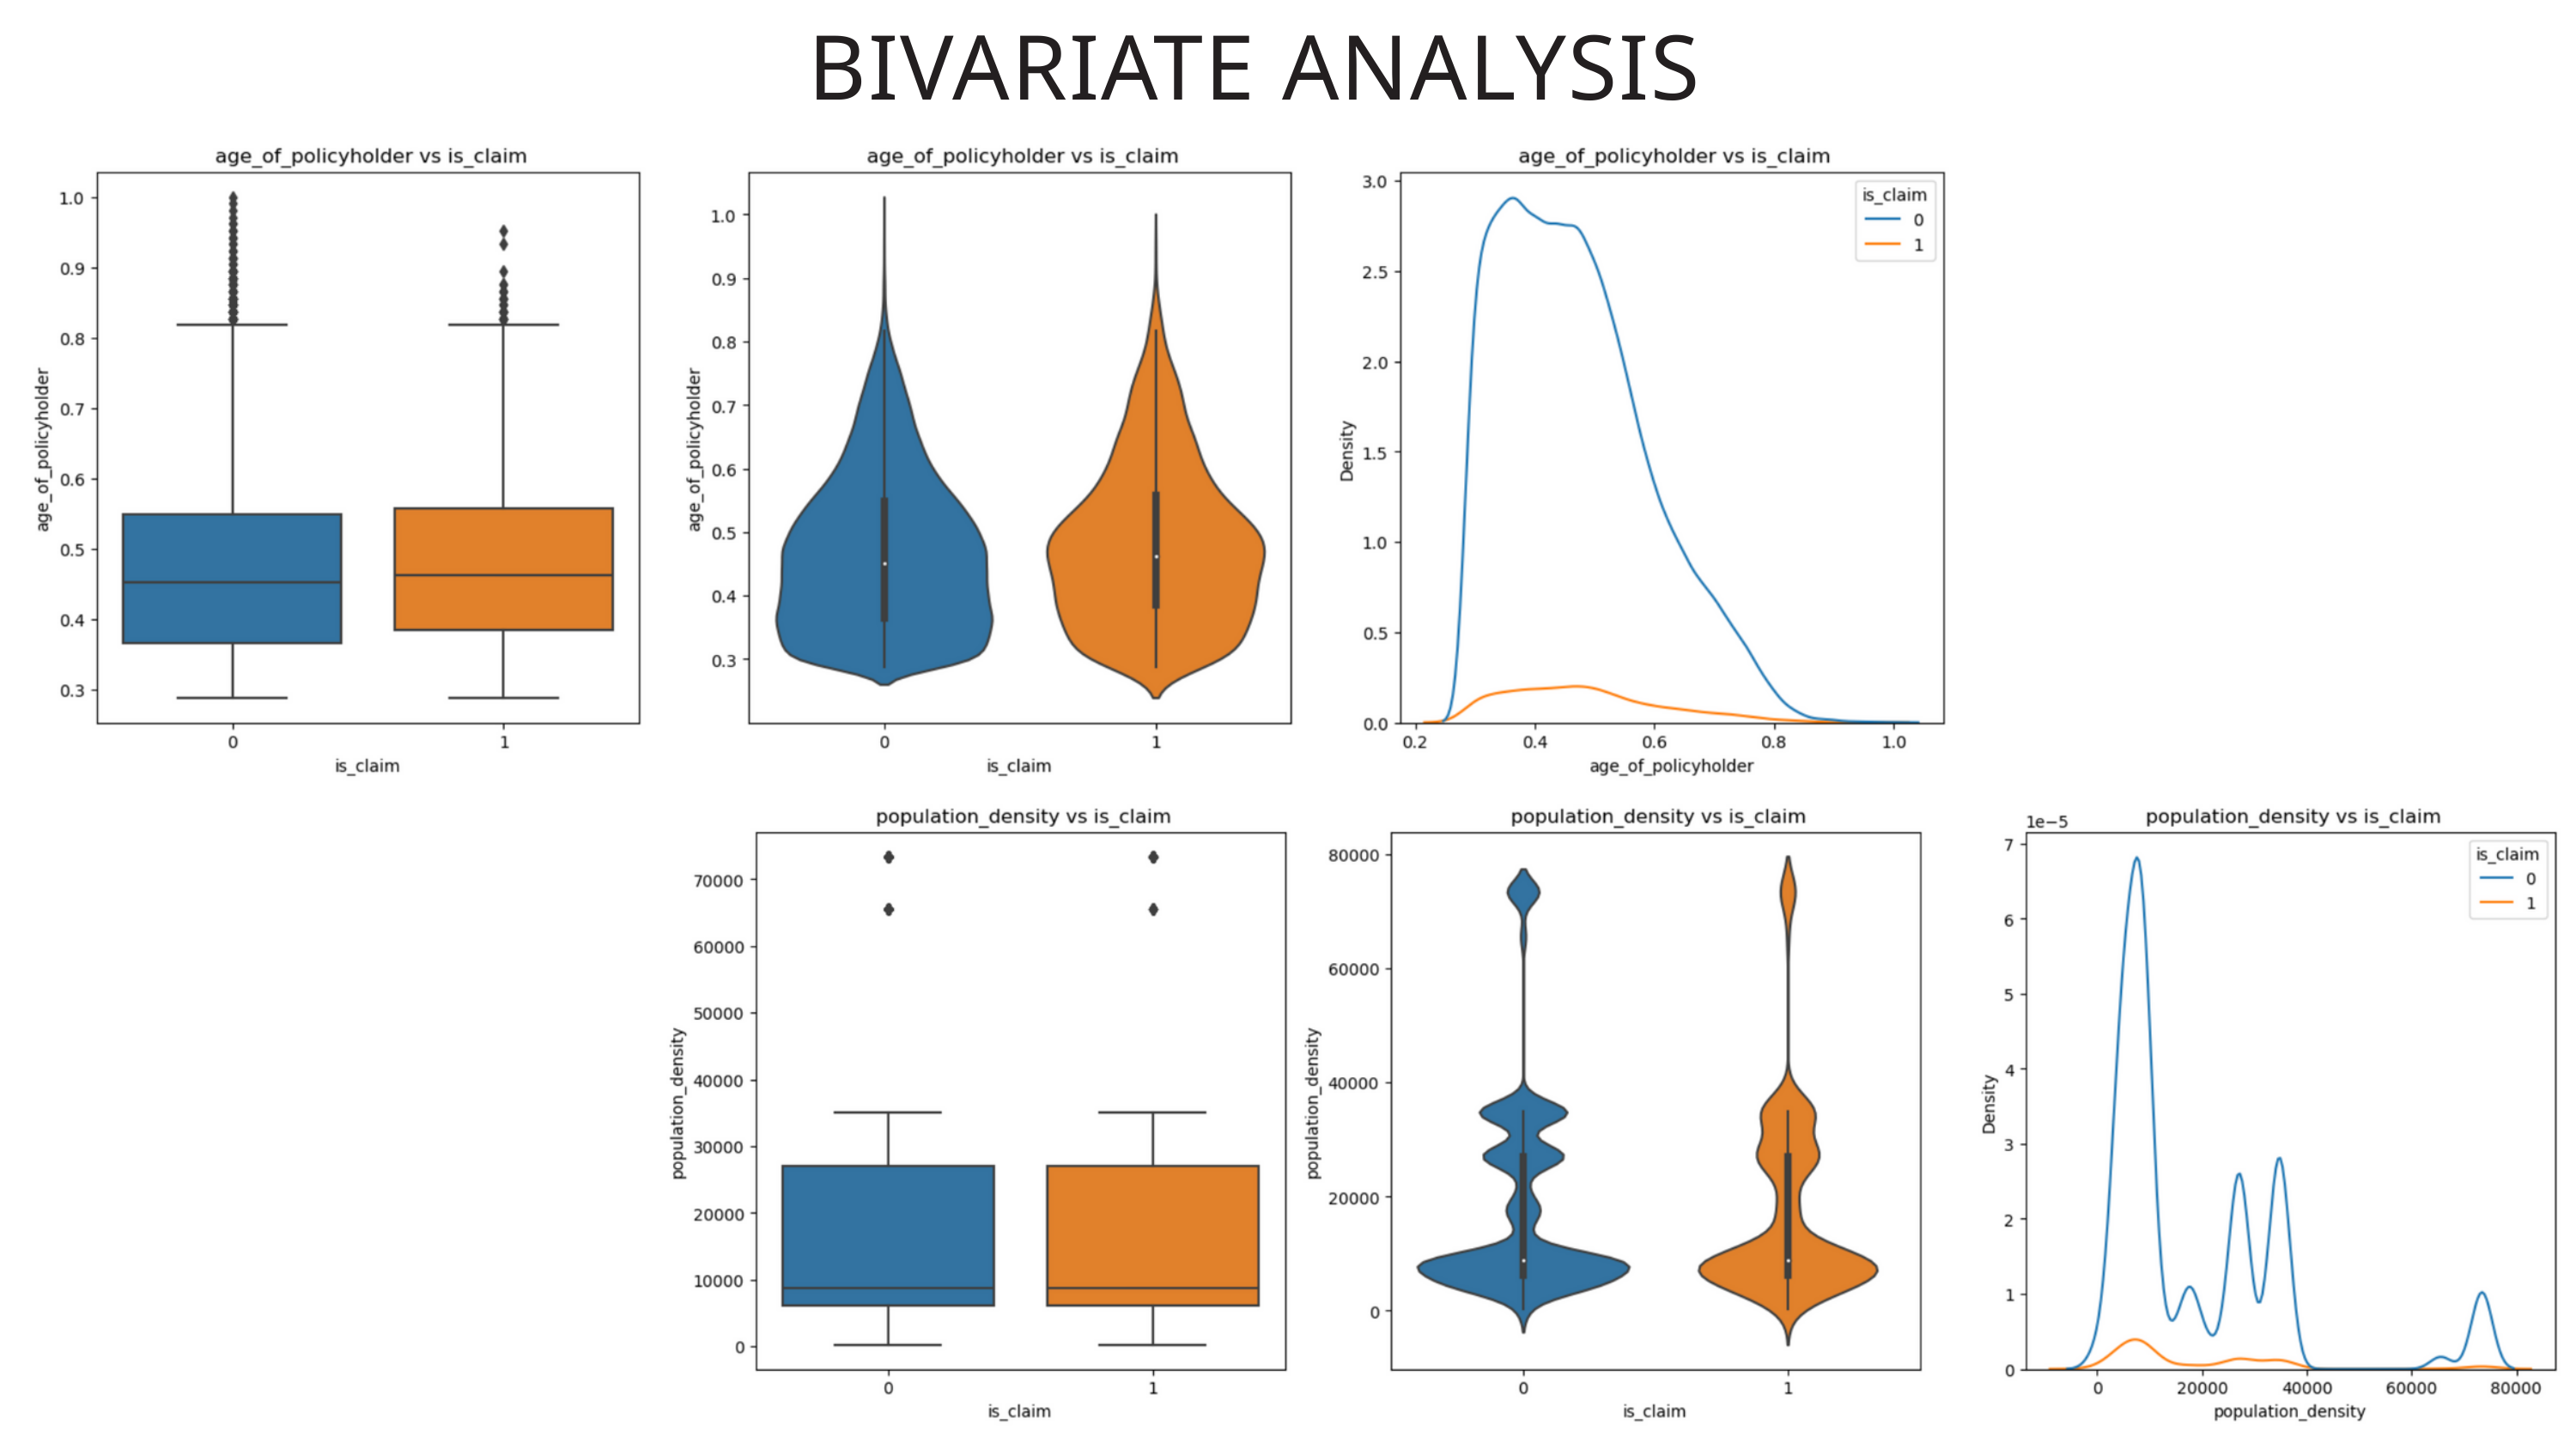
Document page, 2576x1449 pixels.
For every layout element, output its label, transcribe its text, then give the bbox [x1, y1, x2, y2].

text_box [650, 791, 2576, 1436]
text_box BIVARIATE ANALYSIS [102, 0, 2408, 118]
text_box [30, 127, 1954, 792]
